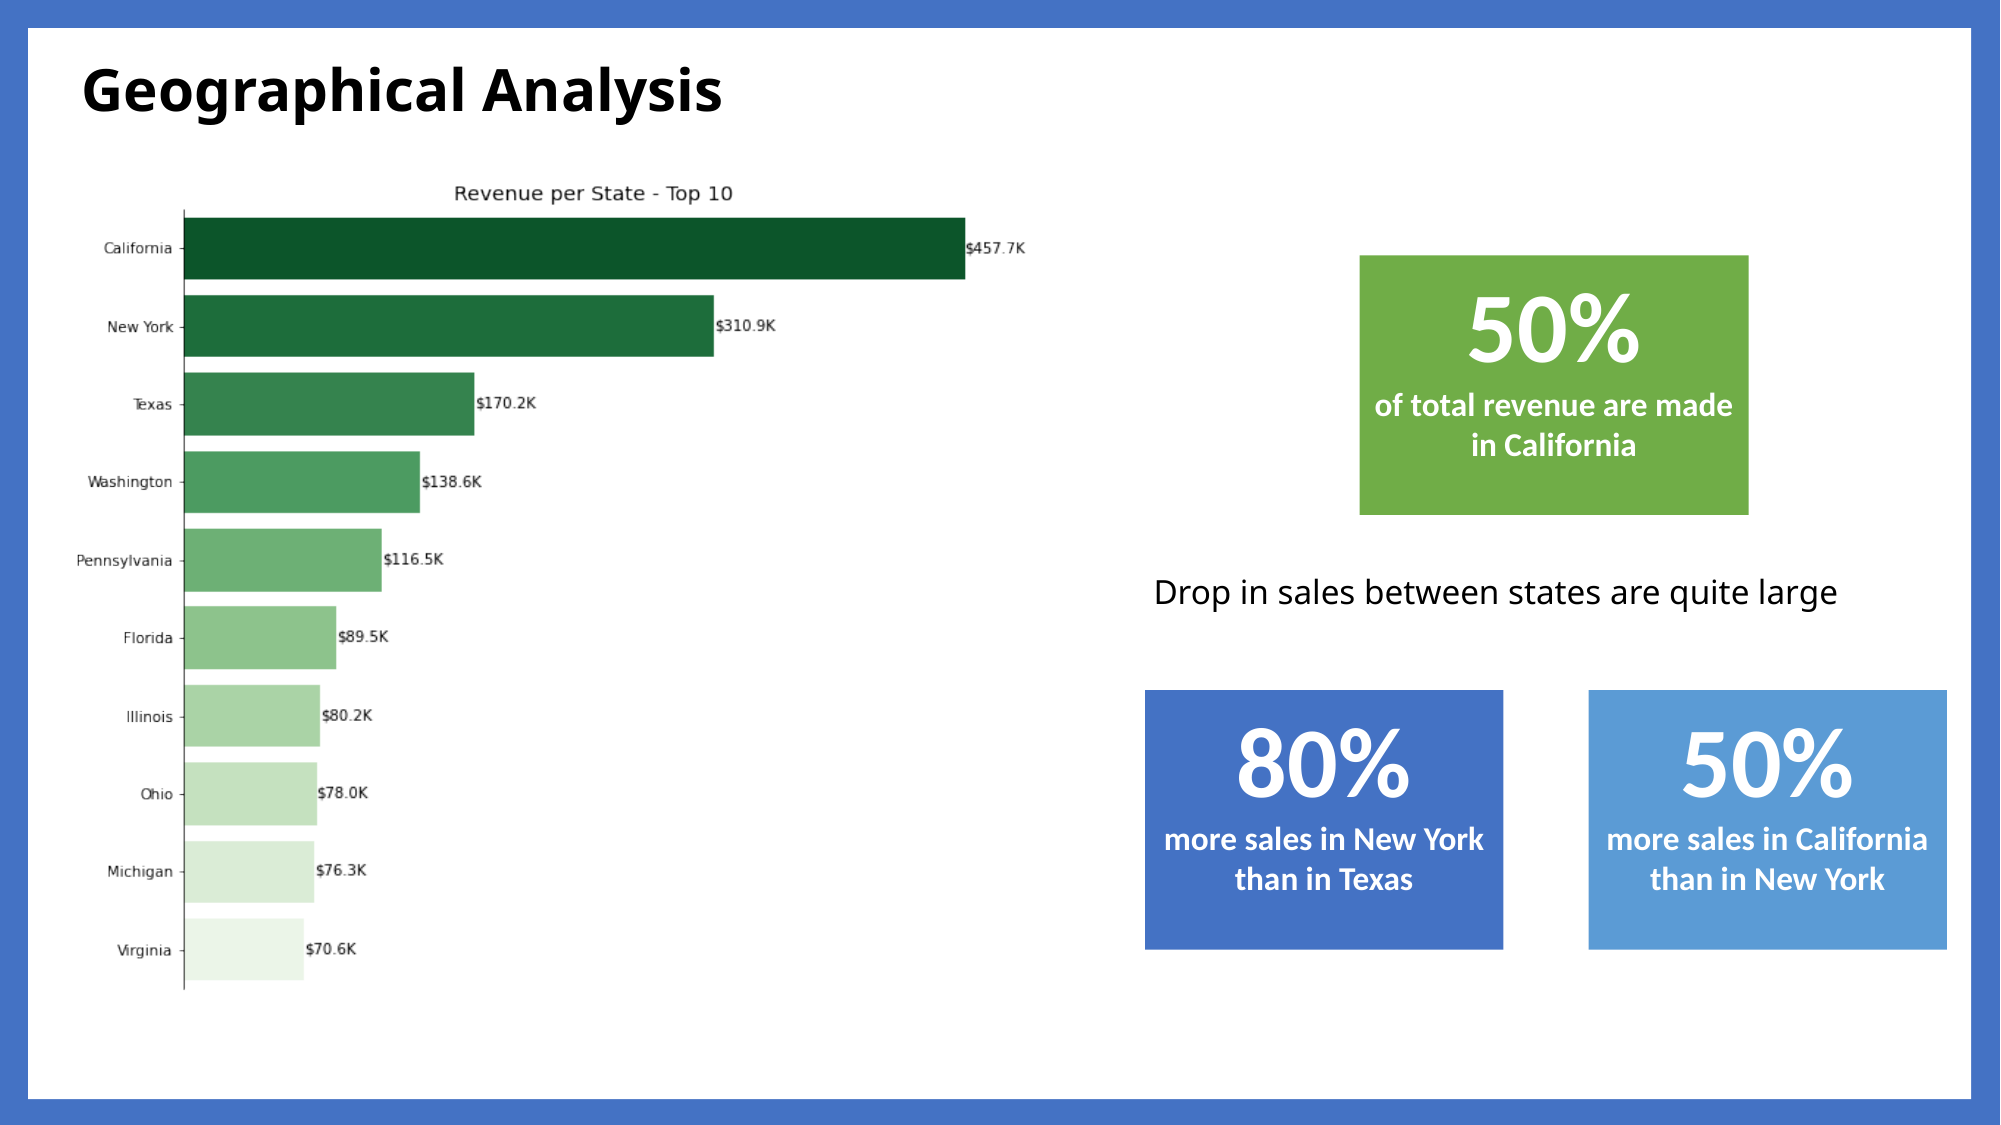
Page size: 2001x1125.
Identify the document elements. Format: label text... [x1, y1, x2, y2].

text_box [28, 28, 1972, 1100]
text_box 50% more sales in California than in New York [1588, 690, 1947, 950]
text_box 80% more sales in New York than in Texas [1145, 690, 1504, 950]
text_box Drop in sales between states are quite large [1138, 563, 1897, 619]
text_box Geographical Analysis [66, 45, 896, 175]
text_box 50% of total revenue are made in California [1359, 255, 1749, 515]
picture [66, 175, 1036, 999]
